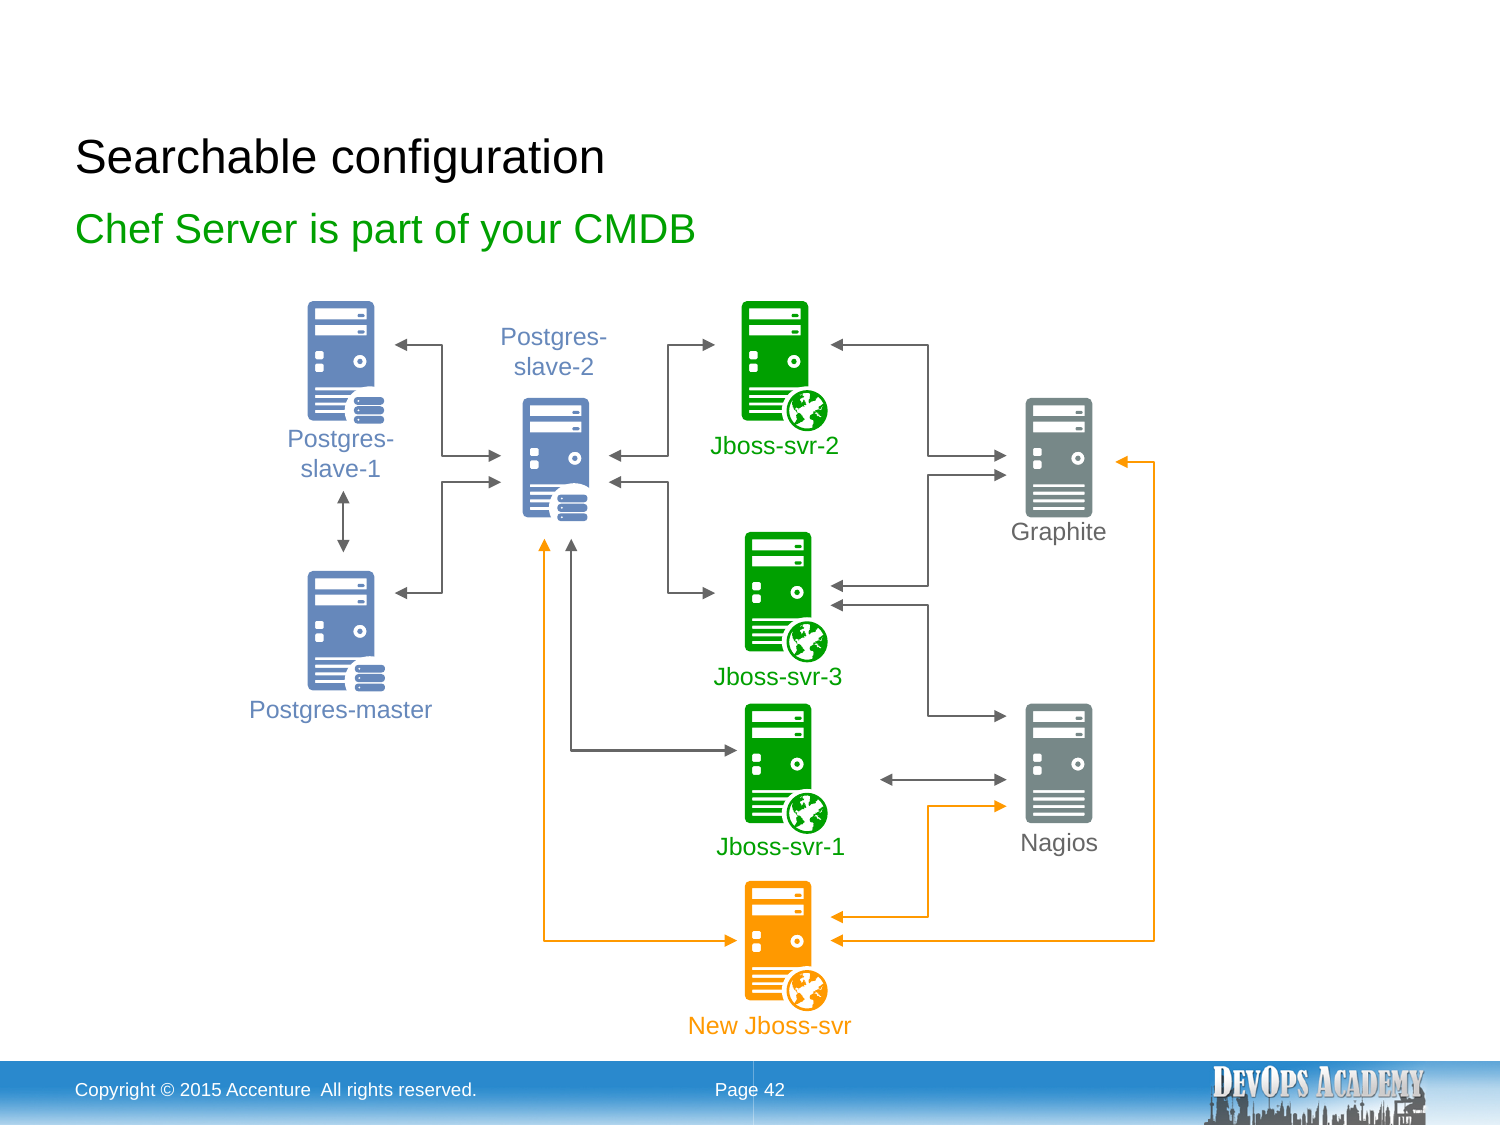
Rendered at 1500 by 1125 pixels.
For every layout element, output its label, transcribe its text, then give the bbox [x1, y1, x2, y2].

slide_number Page 42 [705, 1090, 795, 1100]
title Searchable configuration [74, 19, 1426, 184]
list Chef Server is part of your CMDB [74, 193, 1426, 259]
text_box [247, 300, 1154, 1083]
footer Copyright © 2015 Accenture All rights reserved. [74, 1078, 666, 1100]
picture [0, 1061, 1500, 1125]
